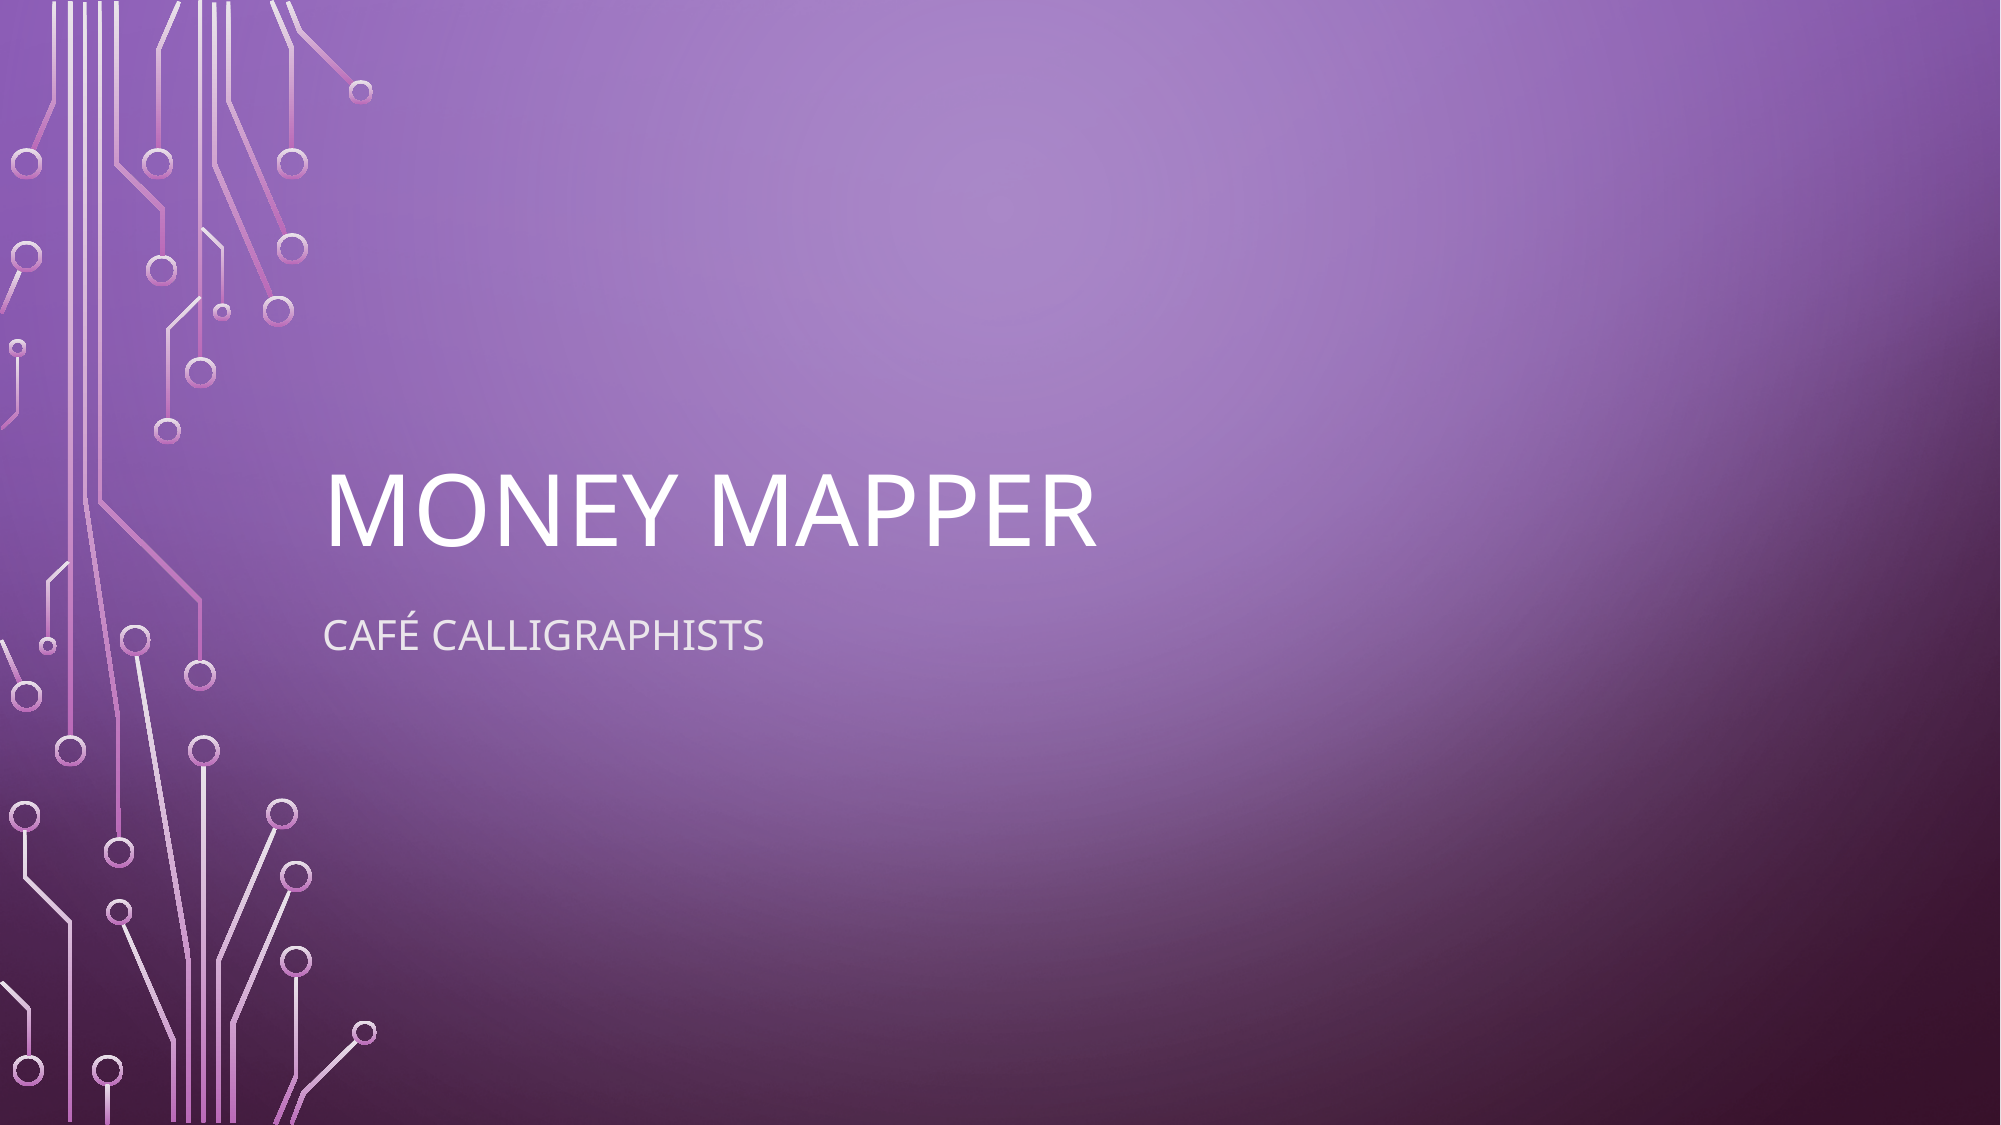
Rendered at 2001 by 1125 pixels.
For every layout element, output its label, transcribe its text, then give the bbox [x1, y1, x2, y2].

title Money Mapper [307, 184, 1750, 576]
subtitle Café Calligraphists [307, 590, 1750, 863]
